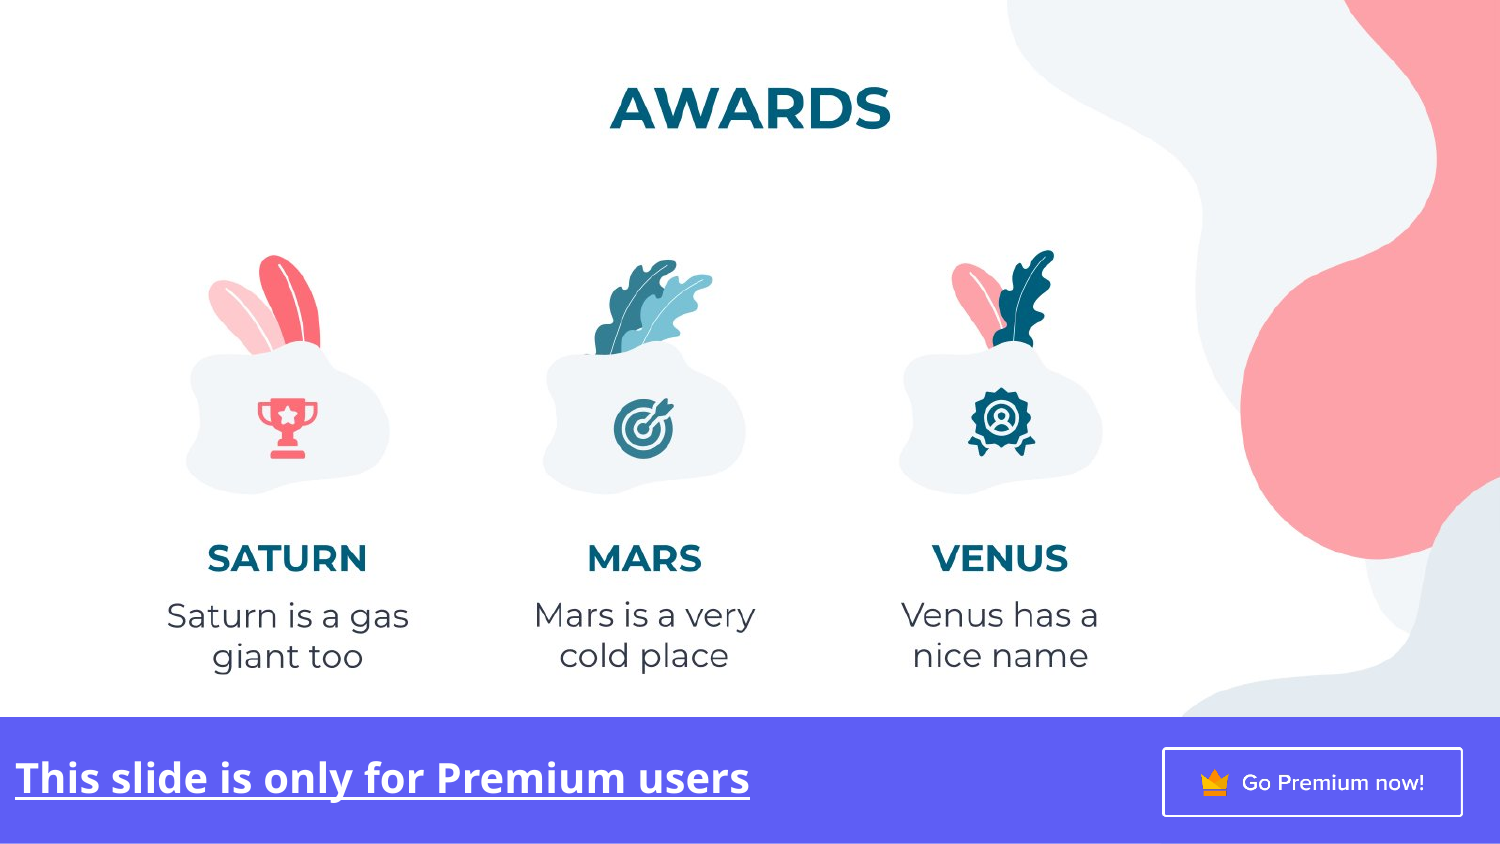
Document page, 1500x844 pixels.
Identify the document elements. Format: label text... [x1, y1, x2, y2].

picture [1162, 747, 1463, 817]
text_box This slide is only for Premium users [0, 717, 1500, 844]
picture [0, 0, 1500, 717]
